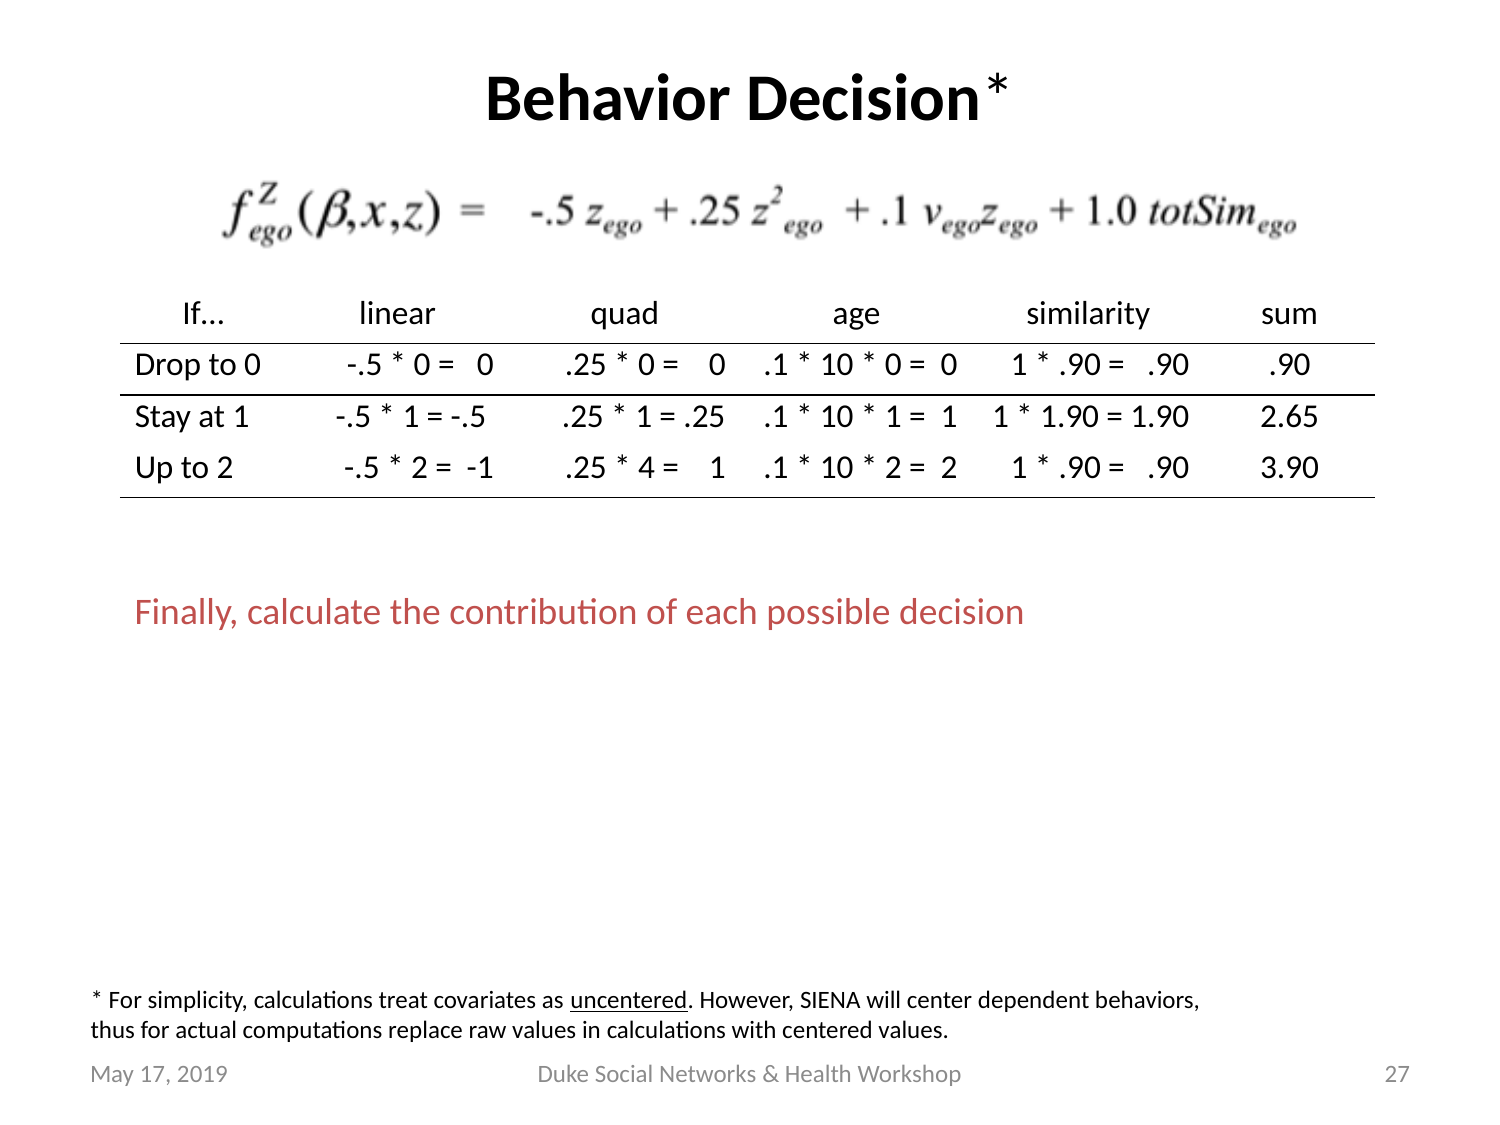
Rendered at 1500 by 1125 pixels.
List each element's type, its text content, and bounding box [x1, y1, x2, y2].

table_header age [741, 292, 972, 343]
text_box * For simplicity, calculations treat covariates as uncentered. However, SIENA will center dependent behaviors, thus for actual computations replace raw values in calculations with centered values. [75, 976, 1222, 1052]
table_header If… [120, 292, 287, 343]
table_cell 1 * 1.90 = 1.90 [972, 396, 1204, 446]
table_cell -.5 * 0 = 0 [287, 344, 509, 394]
table_cell .90 [1204, 344, 1375, 394]
table_cell Up to 2 [120, 446, 287, 497]
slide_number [75, 1052, 425, 1103]
table_cell 3.90 [1204, 446, 1375, 497]
footer Duke Social Networks & Health Workshop [512, 1052, 988, 1103]
table_header similarity [972, 292, 1204, 343]
table_cell .1 * 10 * 2 = 2 [741, 446, 972, 497]
text_box Finally, calculate the contribution of each possible decision [119, 580, 1142, 640]
table_cell .1 * 10 * 1 = 1 [741, 396, 972, 446]
table_cell .1 * 10 * 0 = 0 [741, 344, 972, 394]
table_cell .25 * 1 = .25 [509, 396, 741, 446]
table_header quad [509, 292, 741, 343]
table_header linear [287, 292, 509, 343]
table_cell -.5 * 2 = -1 [287, 446, 509, 497]
slide_number 27 [1074, 1042, 1425, 1103]
table_cell 1 * .90 = .90 [972, 344, 1204, 394]
table_header sum [1204, 292, 1375, 343]
table_cell Stay at 1 [120, 396, 287, 446]
title Behavior Decision* [75, 0, 1425, 188]
table_cell -.5 * 1 = -.5 [287, 396, 509, 446]
table_cell .25 * 4 = 1 [509, 446, 741, 497]
picture [175, 145, 1328, 260]
table_cell .25 * 0 = 0 [509, 344, 741, 394]
table_cell 2.65 [1204, 396, 1375, 446]
table_cell Drop to 0 [120, 344, 287, 394]
table_cell 1 * .90 = .90 [972, 446, 1204, 497]
